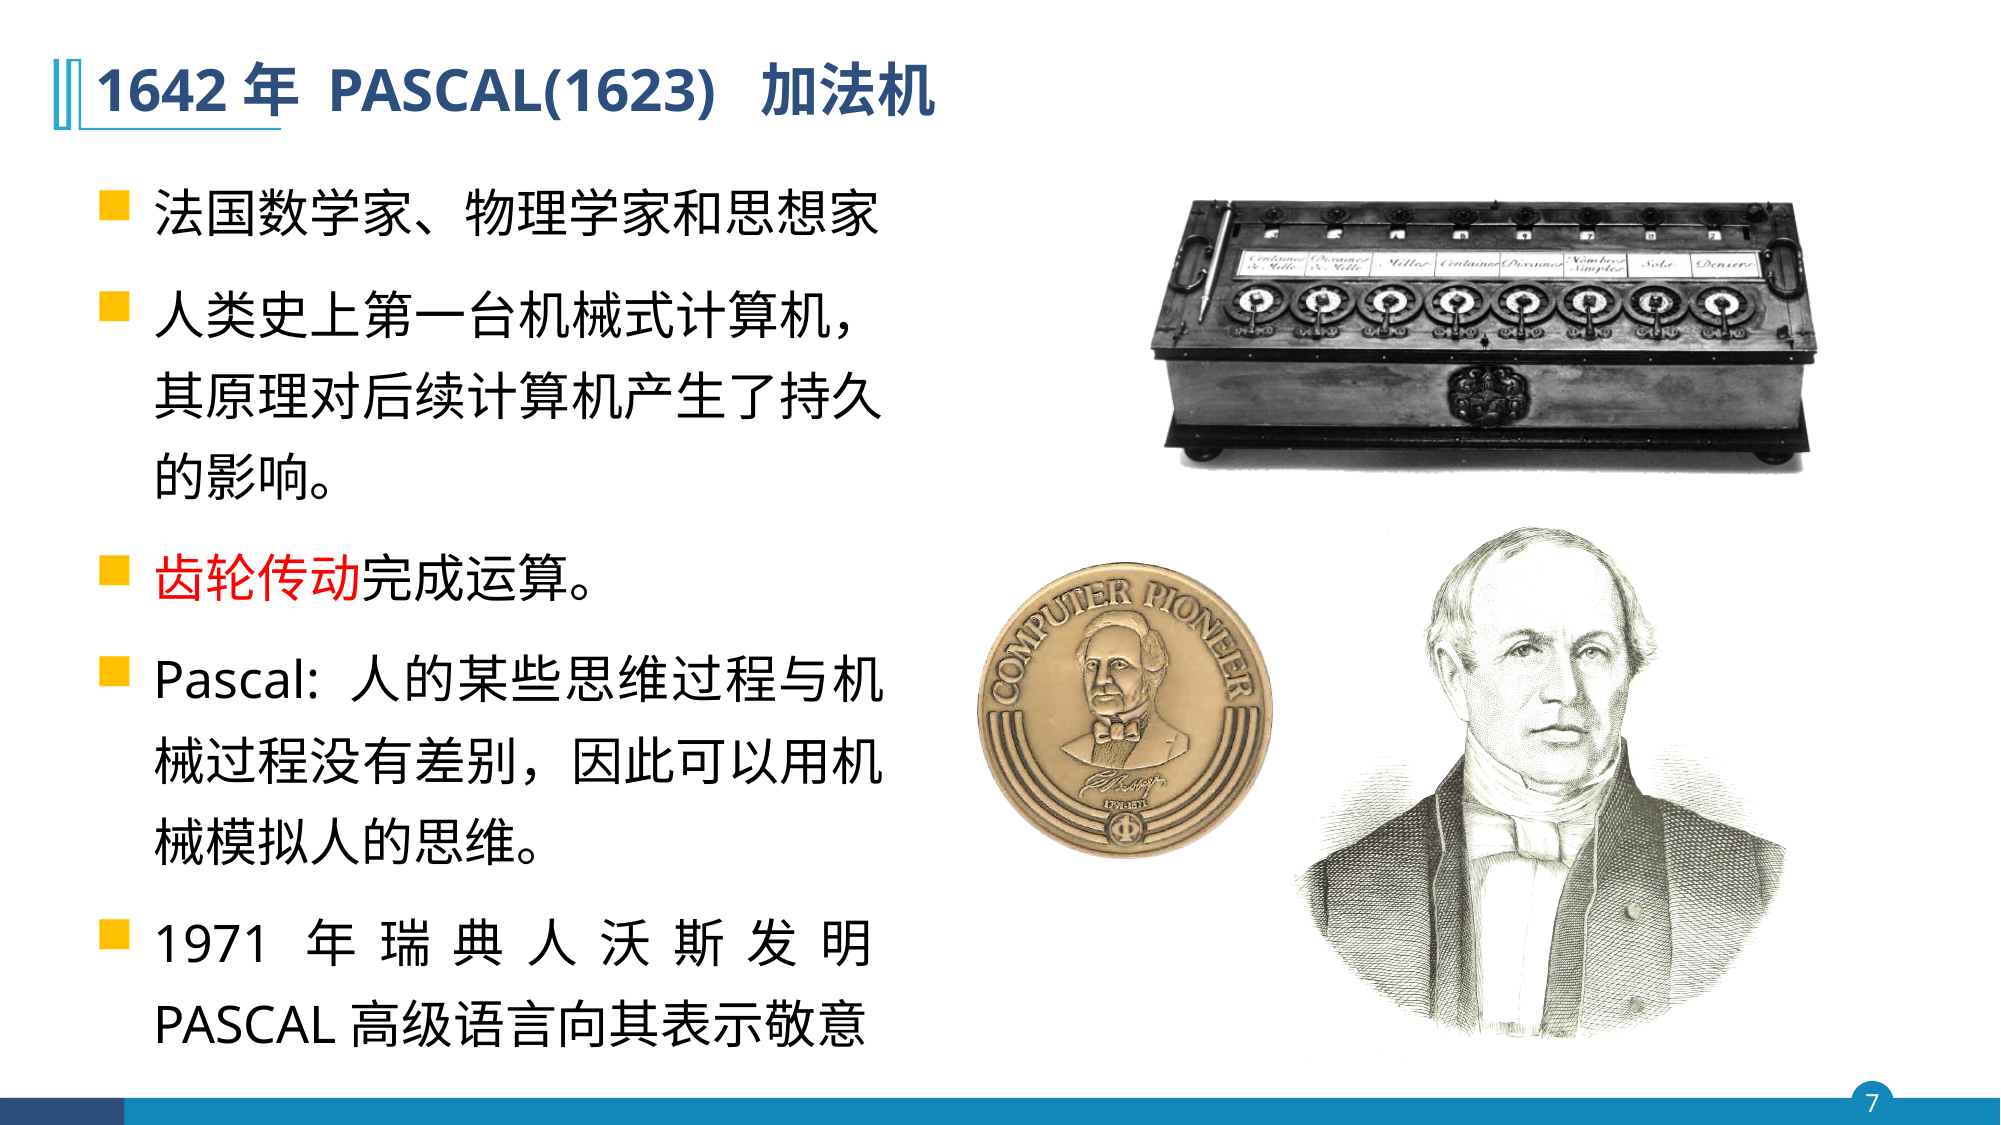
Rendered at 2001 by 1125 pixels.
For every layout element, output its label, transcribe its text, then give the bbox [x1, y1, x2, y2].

list 法国数学家、物理学家和思想家 人类史上第一台机械式计算机，其原理对后续计算机产生了持久的影响。 齿轮传动完成运算。 Pascal: 人的某些思维过程与机械过程没有差别，因此可以用机械模拟人的思维。 1971年瑞典人沃斯发明PASCAL高级语言向其表示敬意 [80, 154, 900, 1080]
title 1642年 PASCAL(1623) 加法机 [80, 42, 1805, 144]
picture [1149, 199, 1818, 475]
picture [977, 489, 1805, 1083]
